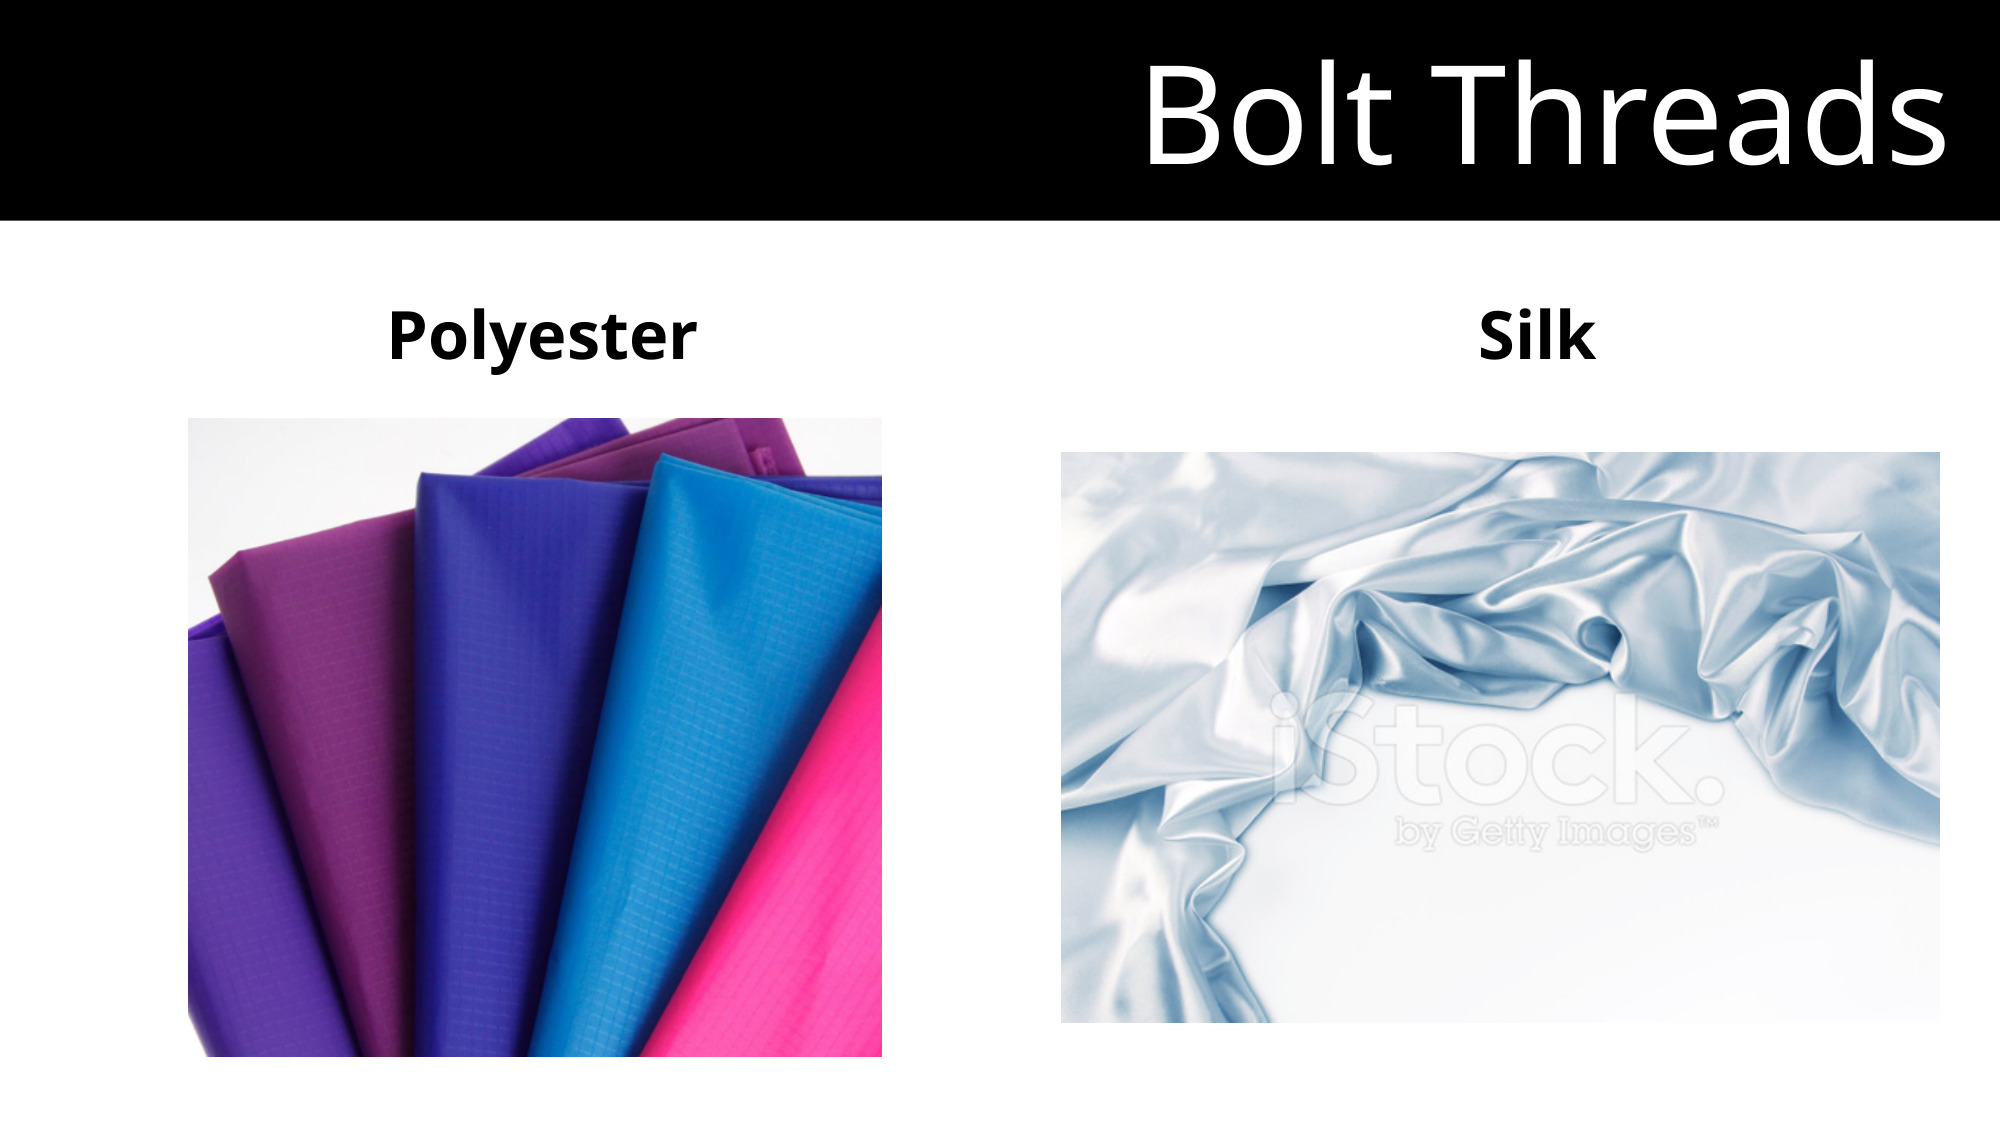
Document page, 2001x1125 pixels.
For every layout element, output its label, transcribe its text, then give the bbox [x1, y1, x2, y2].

picture [1061, 452, 1940, 1023]
text_box Bolt Threads [377, 22, 1967, 219]
text_box [0, 0, 2000, 222]
text_box Silk [1199, 285, 1877, 380]
text_box Polyester [203, 285, 882, 380]
picture [188, 418, 882, 1057]
